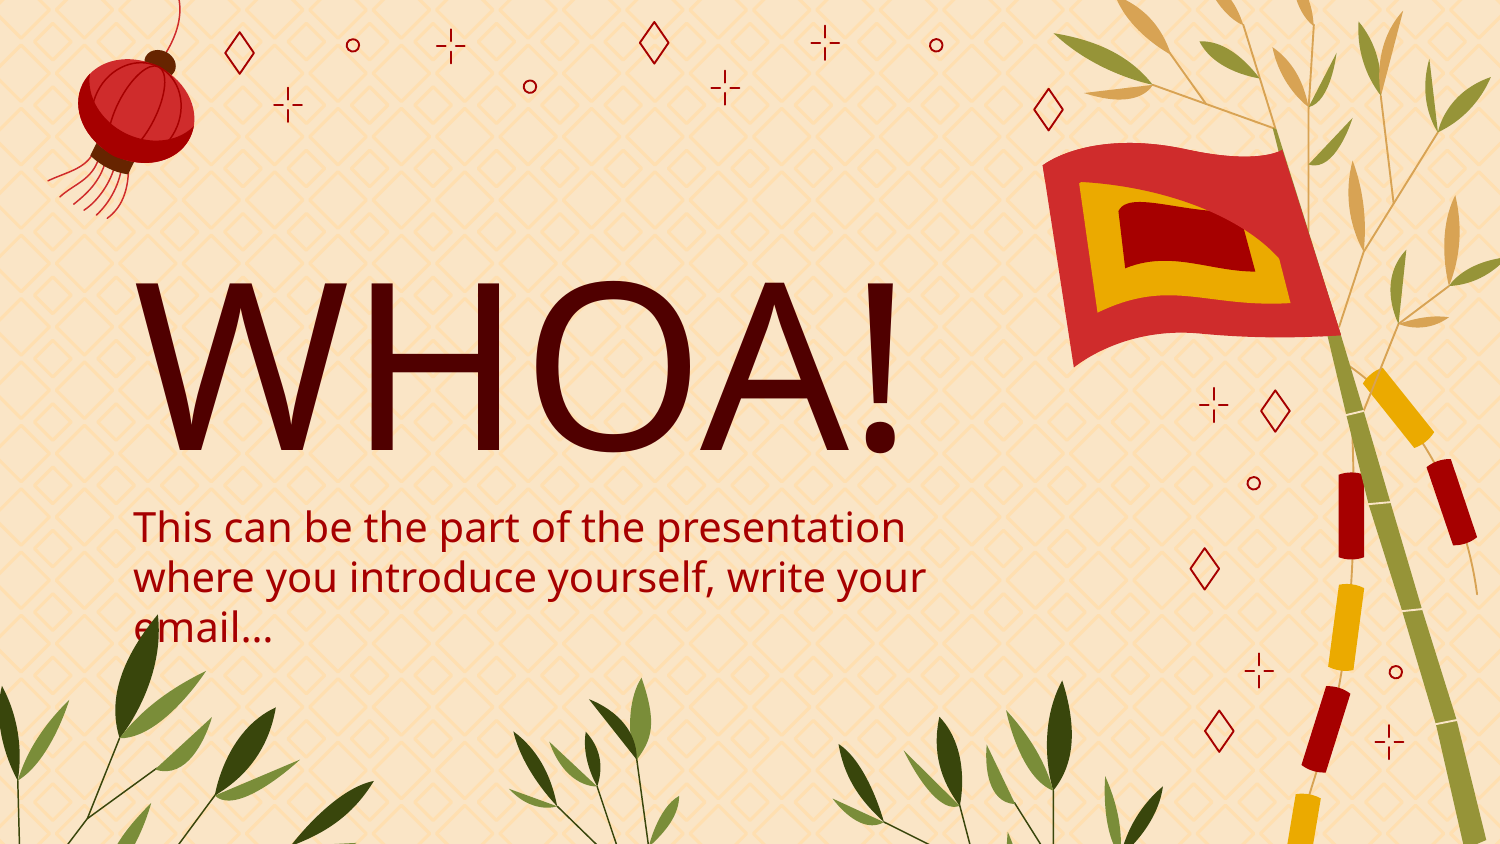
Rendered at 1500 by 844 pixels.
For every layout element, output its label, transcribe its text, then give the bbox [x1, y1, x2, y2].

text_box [1245, 653, 1274, 689]
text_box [1042, 0, 1500, 844]
title WHOA! [118, 238, 1037, 475]
subtitle This can be the part of the presentation where you introduce yourself, write your email… [118, 486, 1037, 605]
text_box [0, 623, 353, 844]
